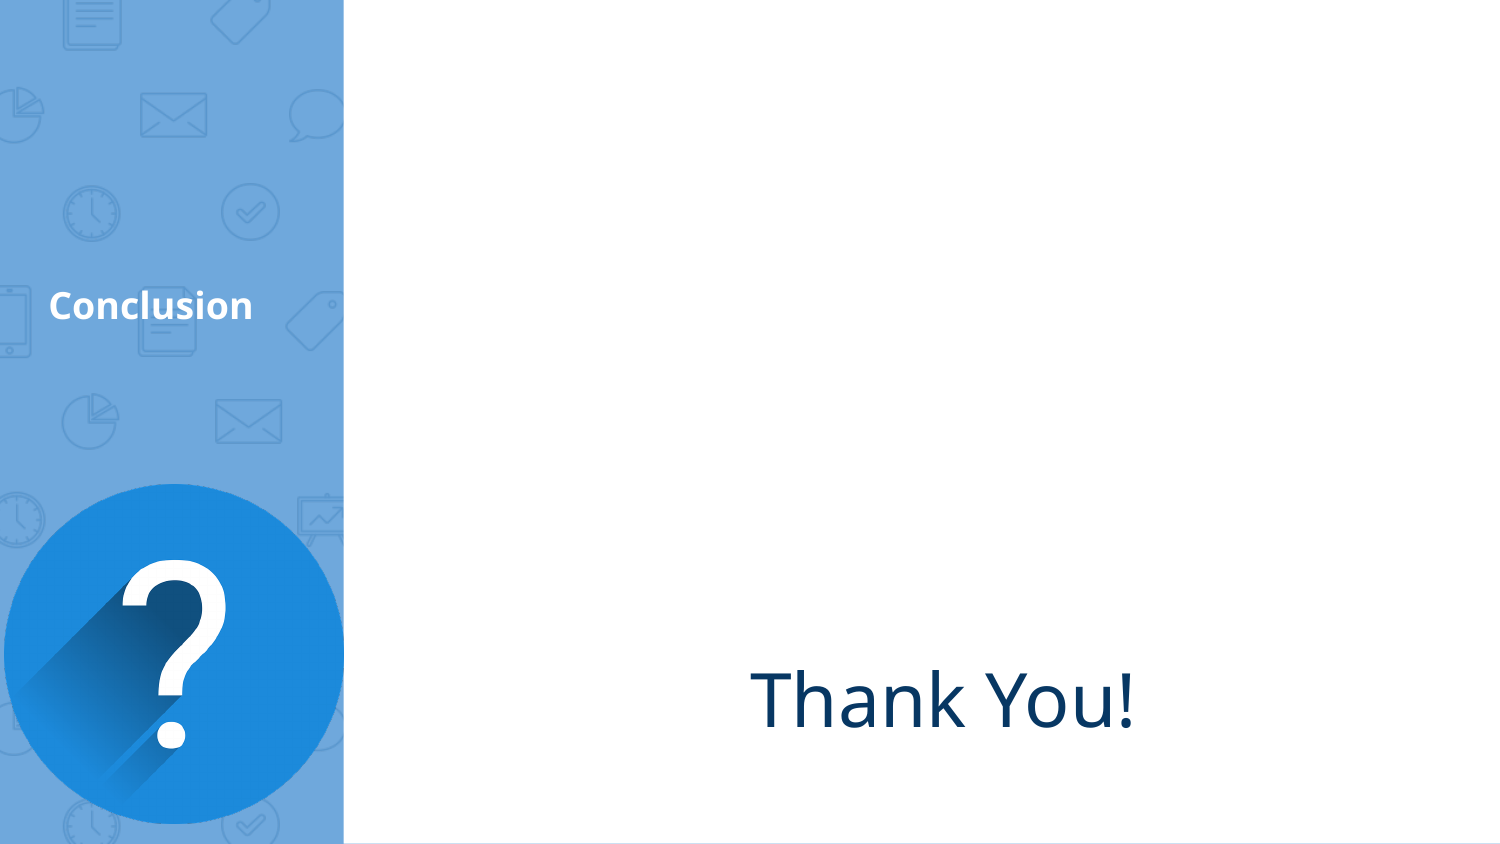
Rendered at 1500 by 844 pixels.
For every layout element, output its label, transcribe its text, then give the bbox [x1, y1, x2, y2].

picture [4, 483, 344, 824]
list Thank You! Questions, Comments, Concerns? [487, 637, 1400, 844]
title Conclusion [33, 266, 315, 408]
